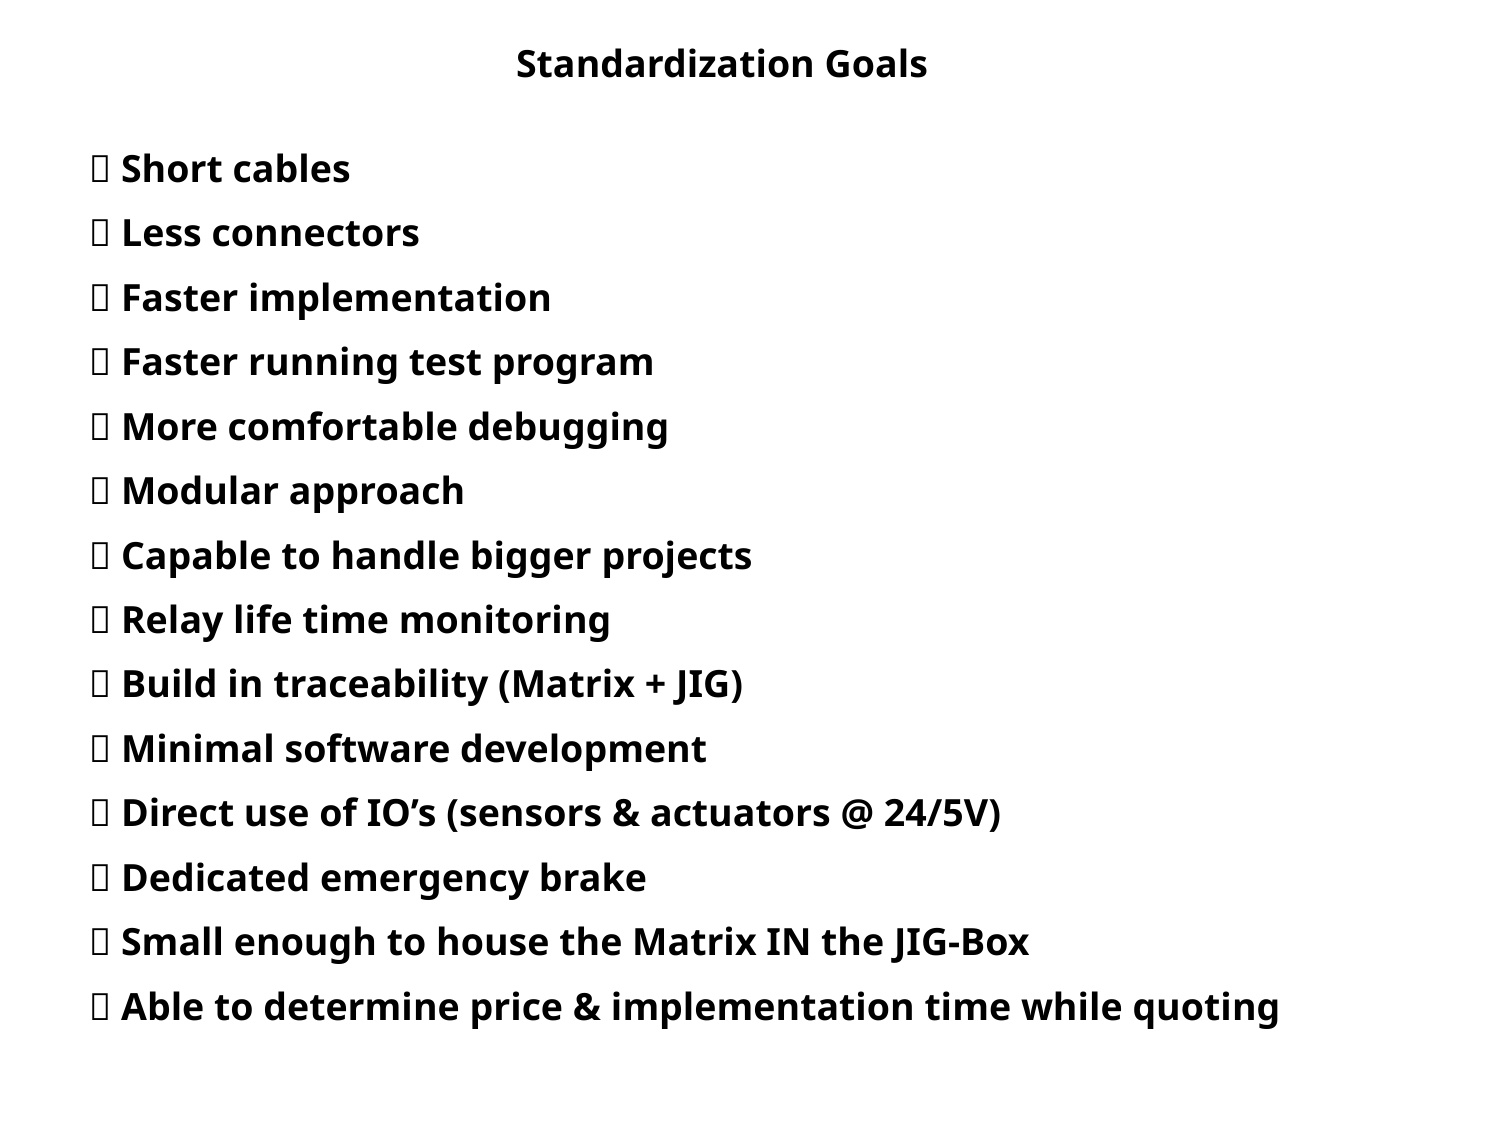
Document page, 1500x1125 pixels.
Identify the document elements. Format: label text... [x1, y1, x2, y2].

text_box Standardization Goals [501, 32, 1000, 93]
text_box  Small enough to house the Matrix IN the JIG-Box [74, 910, 1202, 971]
text_box  Modular approach [74, 459, 681, 520]
text_box  Faster implementation [74, 266, 681, 327]
text_box  Short cables [74, 137, 572, 198]
text_box  Capable to handle bigger projects [74, 524, 914, 584]
text_box  Dedicated emergency brake [74, 846, 1159, 907]
text_box  Less connectors [74, 201, 572, 262]
text_box  Direct use of IO’s (sensors & actuators @ 24/5V) [74, 782, 1286, 842]
text_box  Able to determine price & implementation time while quoting [74, 975, 1479, 1036]
text_box  Minimal software development [74, 717, 967, 778]
text_box  Build in traceability (Matrix + JIG) [74, 653, 967, 713]
text_box  Relay life time monitoring [74, 588, 878, 649]
text_box  Faster running test program [74, 330, 895, 391]
text_box  More comfortable debugging [74, 395, 756, 456]
